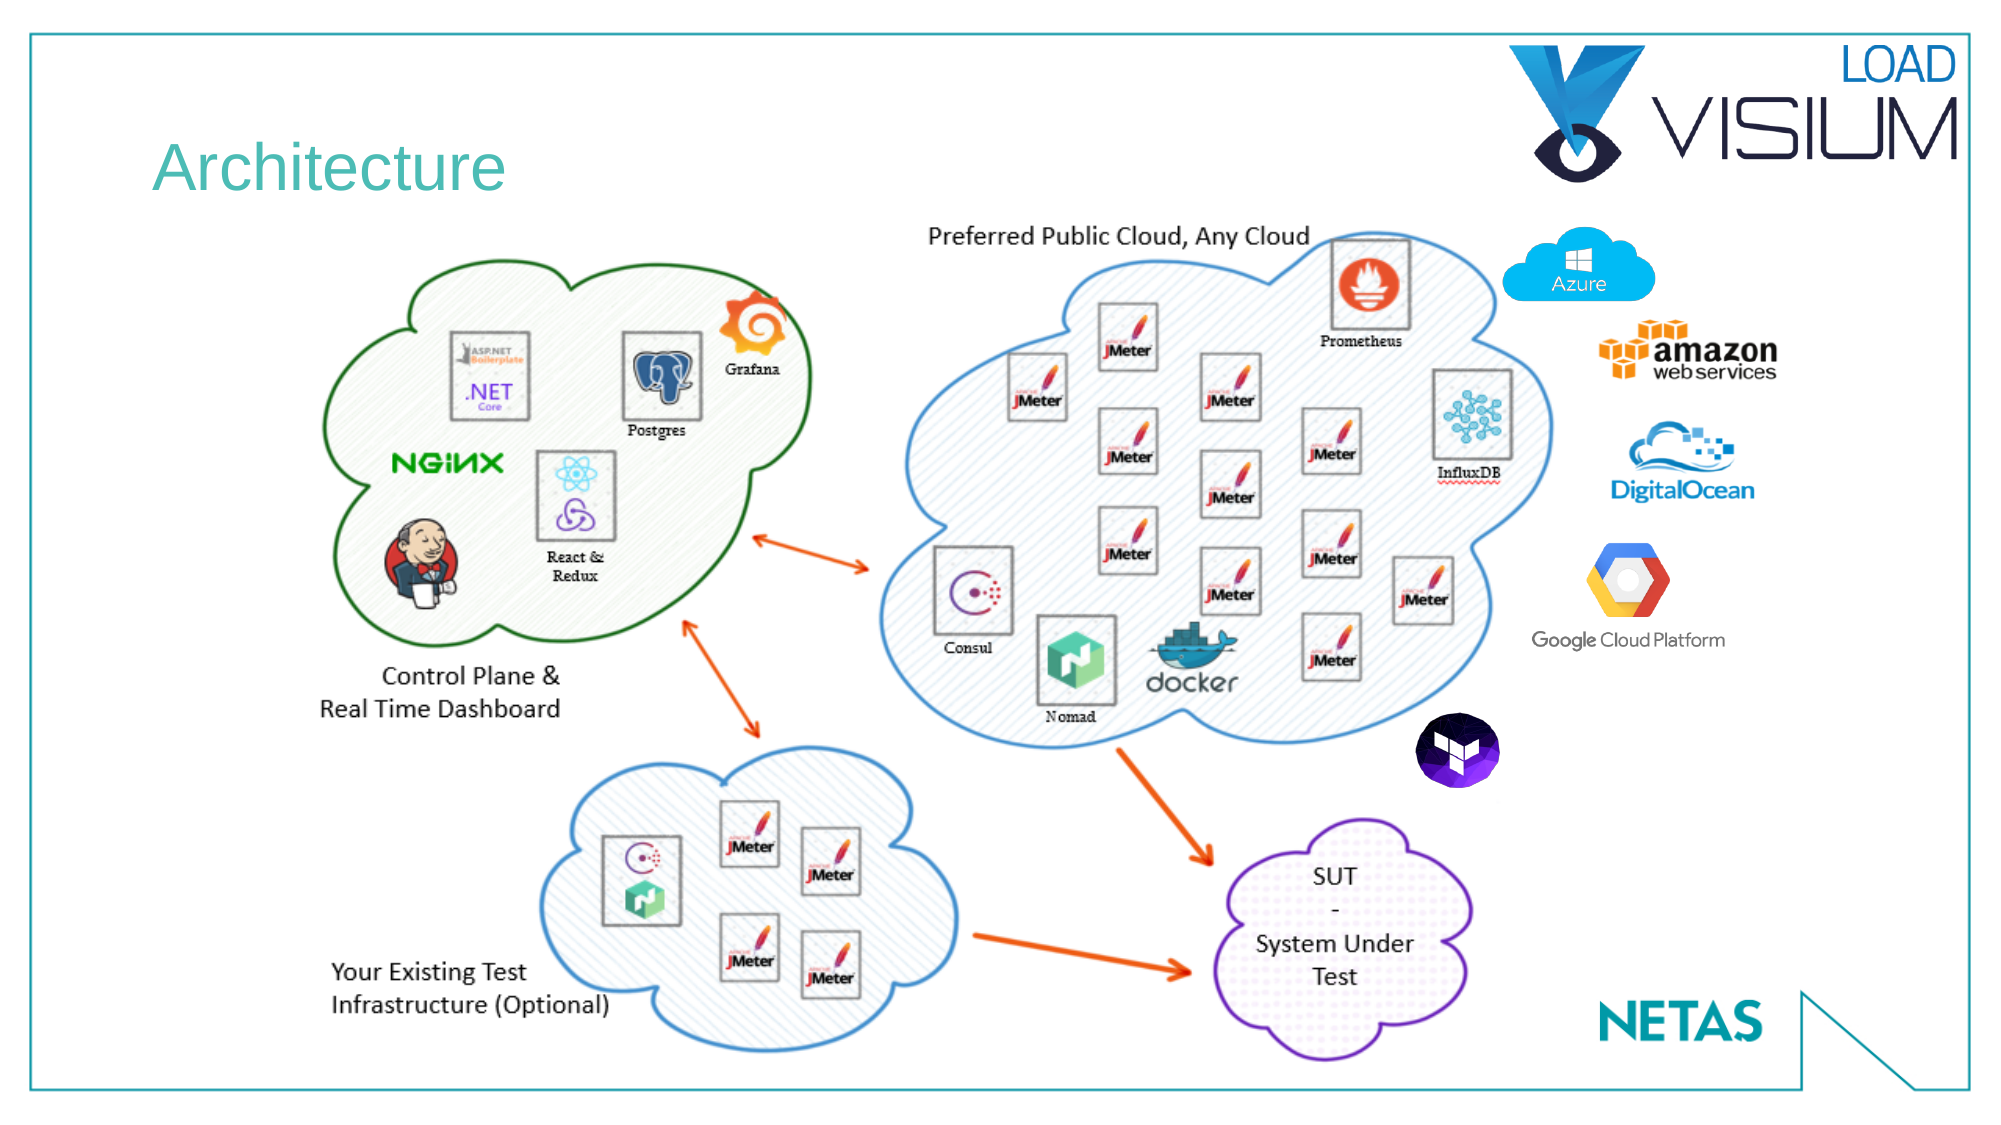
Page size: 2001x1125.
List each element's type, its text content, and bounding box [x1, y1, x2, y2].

picture [0, 0, 2000, 1125]
title Architecture [137, 59, 1414, 278]
